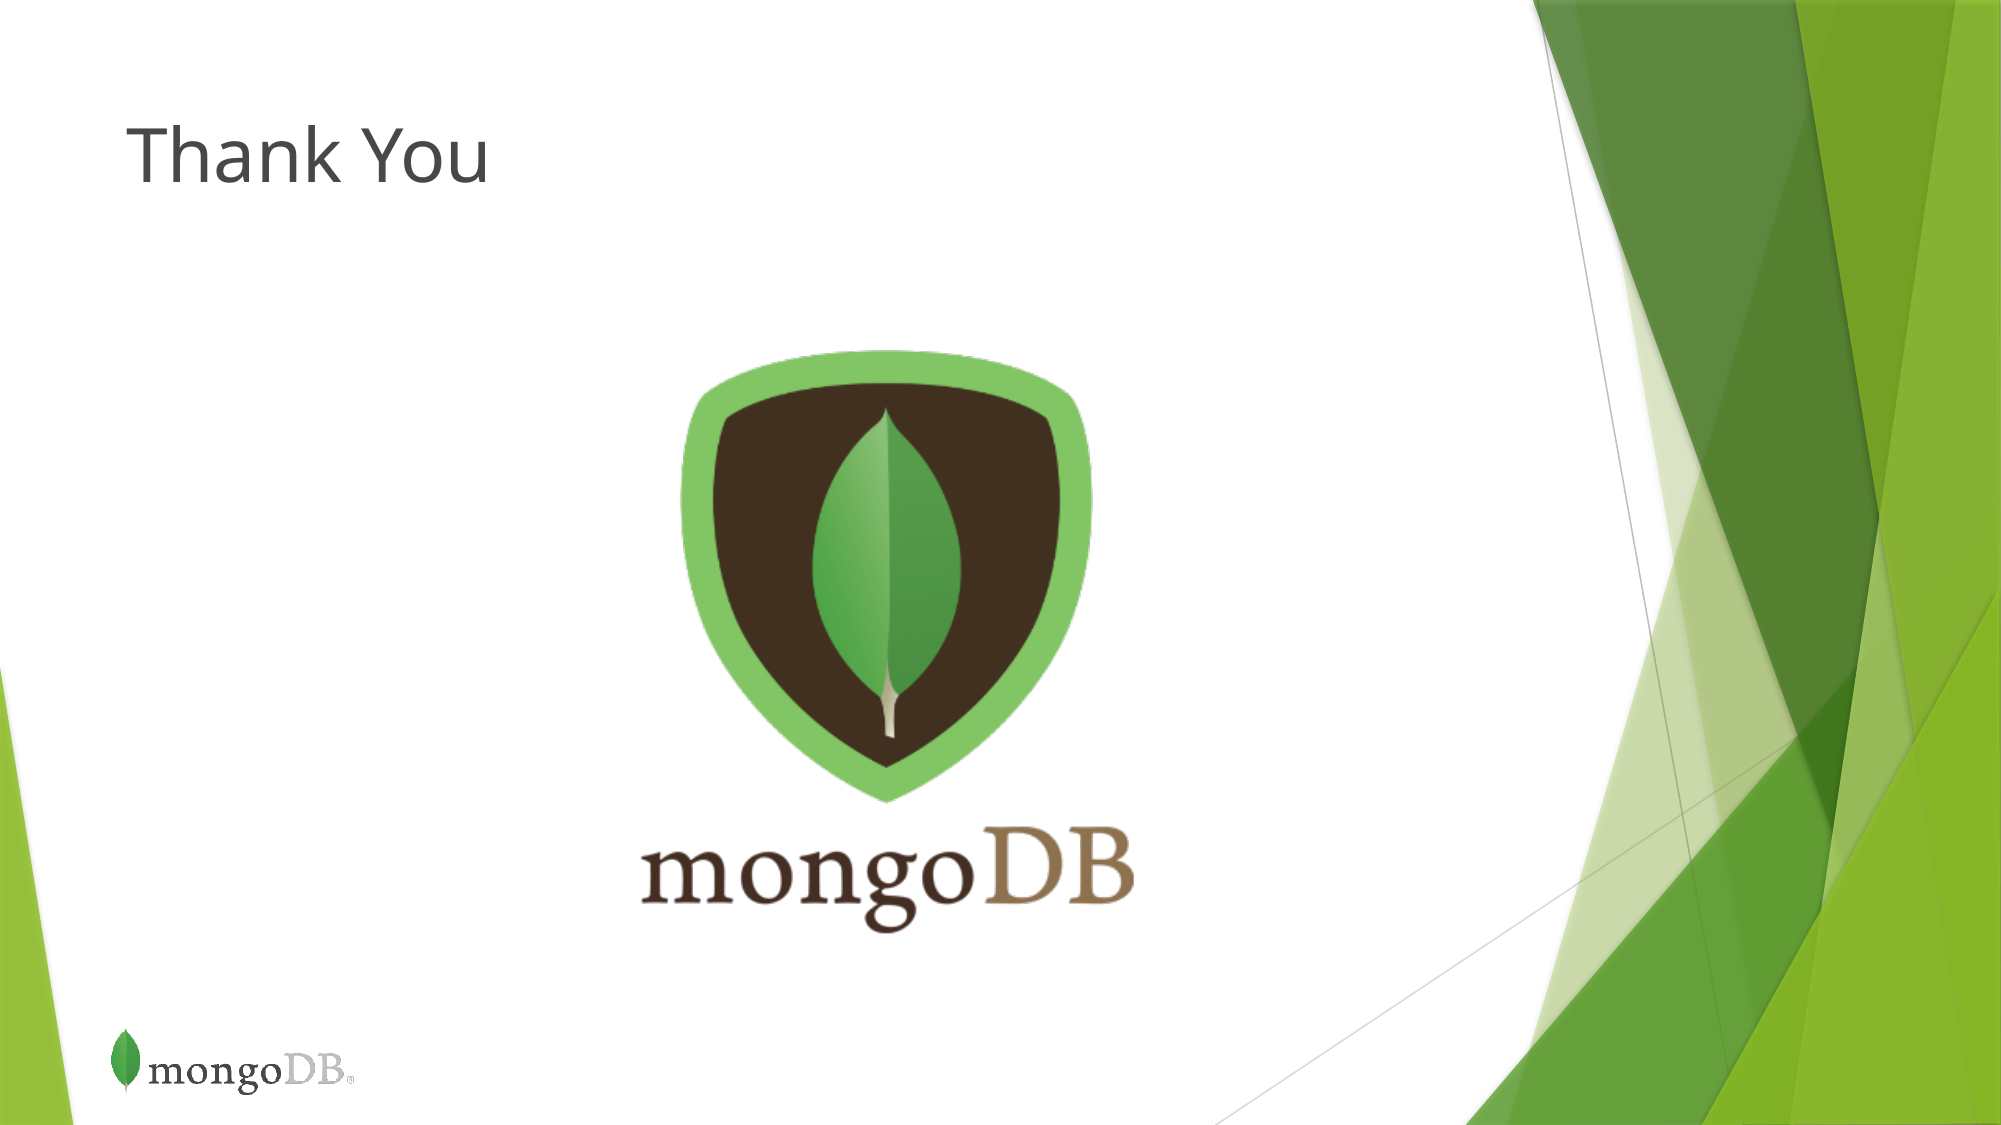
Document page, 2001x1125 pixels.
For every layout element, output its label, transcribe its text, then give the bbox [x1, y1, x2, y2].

picture [110, 1028, 354, 1096]
picture [592, 348, 1180, 936]
title Thank You [111, 99, 1522, 317]
